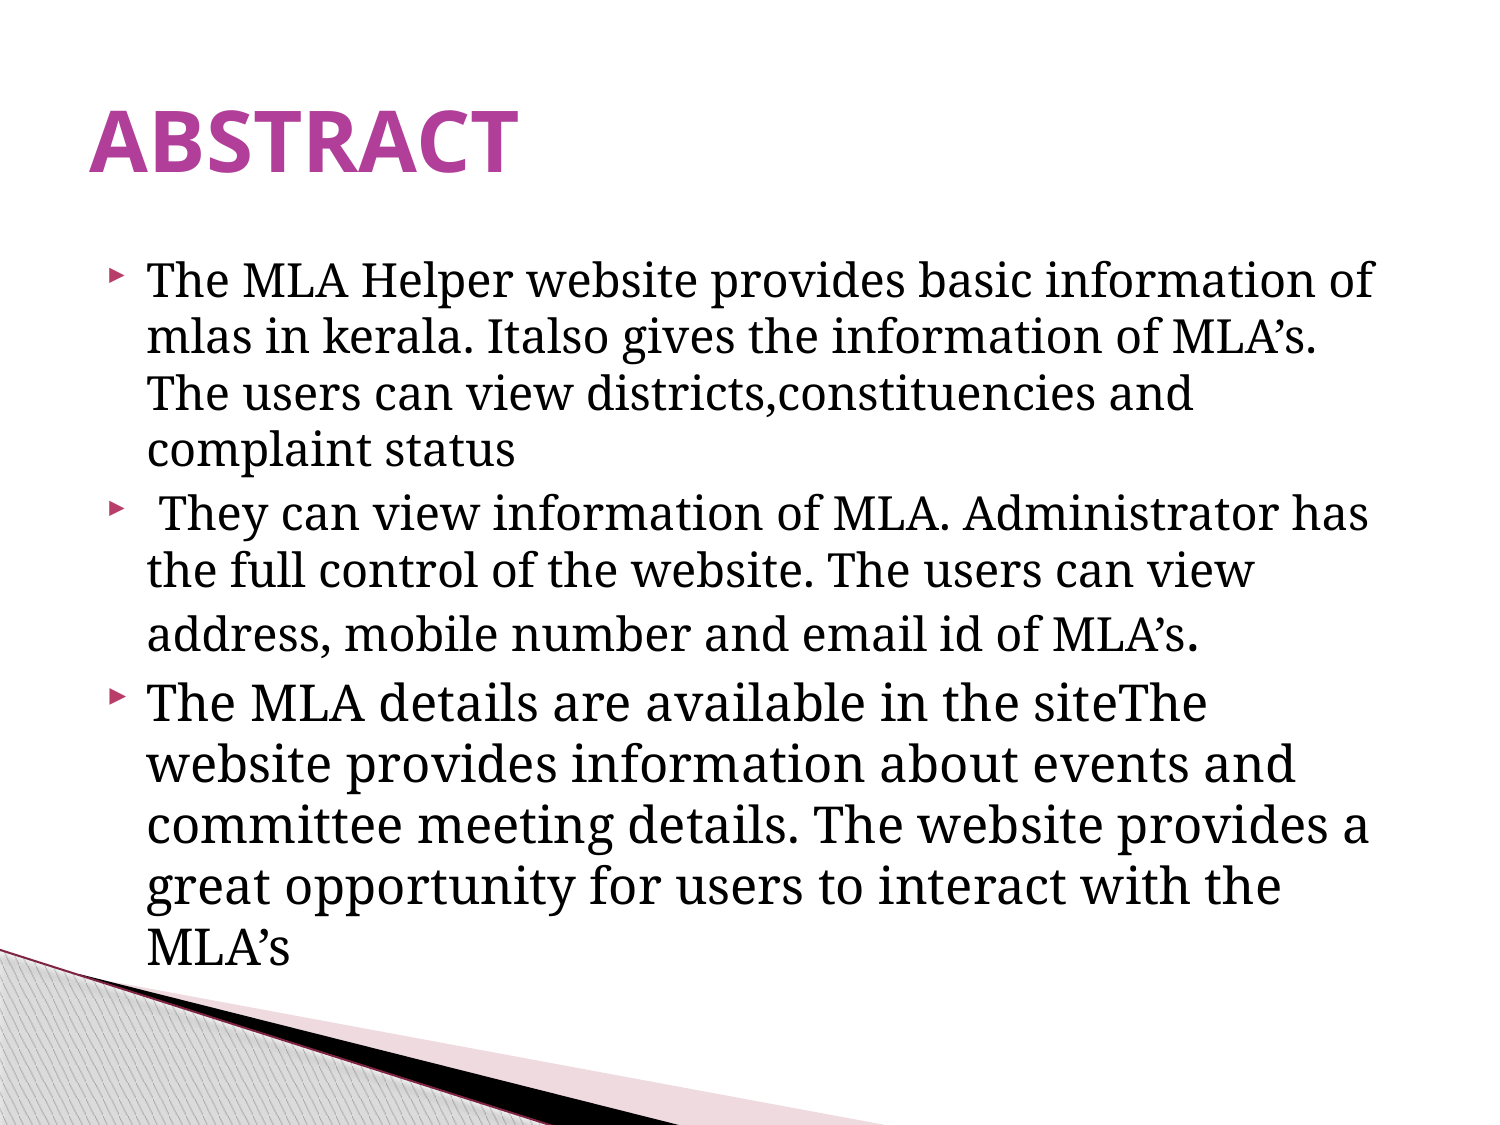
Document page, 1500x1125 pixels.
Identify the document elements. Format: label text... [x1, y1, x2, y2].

title ABSTRACT [75, 45, 1425, 233]
list The MLA Helper website provides basic information of mlas in kerala. Italso gives the information of MLA’s. The users can view districts,constituencies and complaint status They can view information of MLA. Administrator has the full control of the website. The users can view address, mobile number and email id of MLA’s. The MLA details are available in the siteThe website provides information about events and committee meeting details. The website provides a great opportunity for users to interact with the MLA’s [75, 243, 1425, 986]
